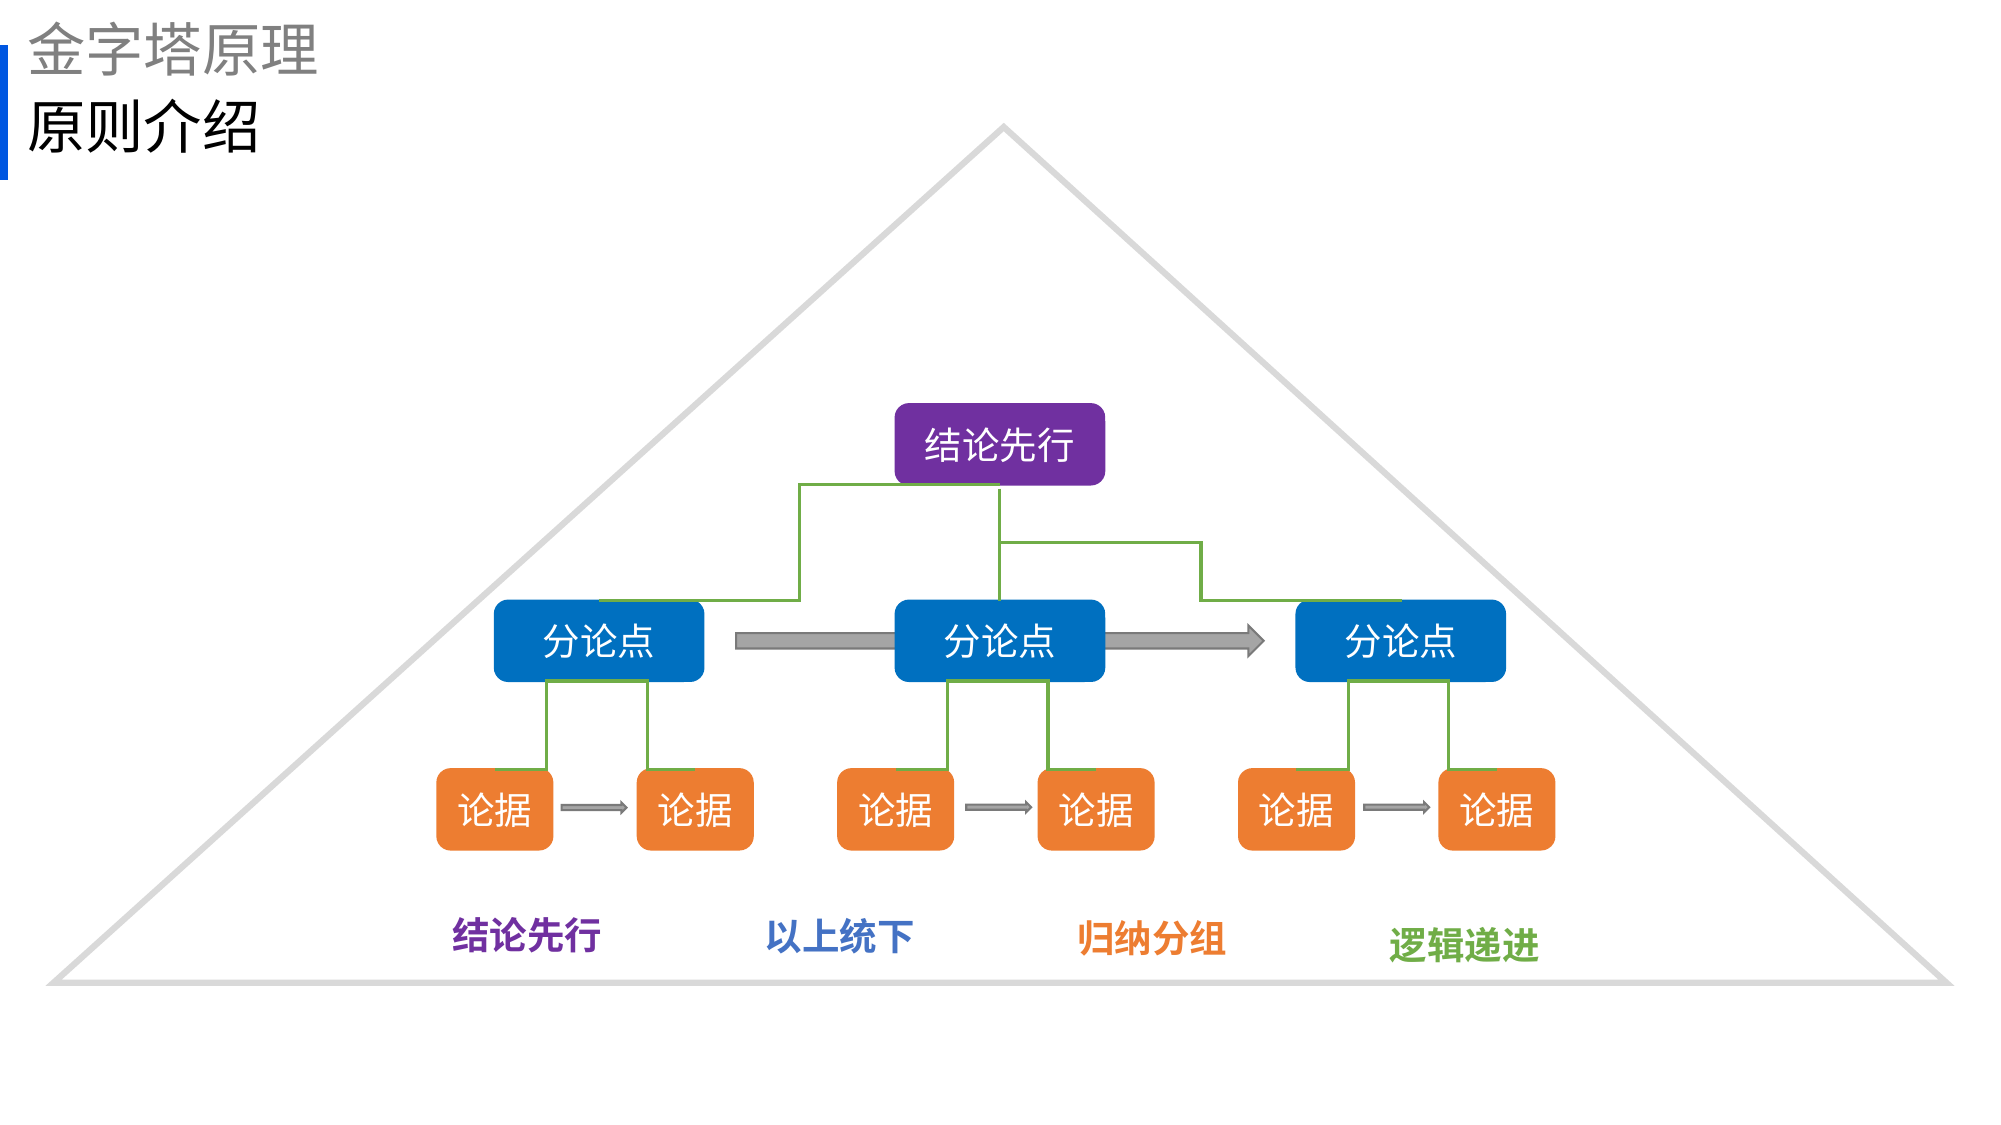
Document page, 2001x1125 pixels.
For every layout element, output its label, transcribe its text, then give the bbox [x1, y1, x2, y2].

title 原则介绍 [12, 102, 1738, 179]
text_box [53, 126, 1947, 983]
text_box 金字塔原理 [12, 3, 1738, 102]
